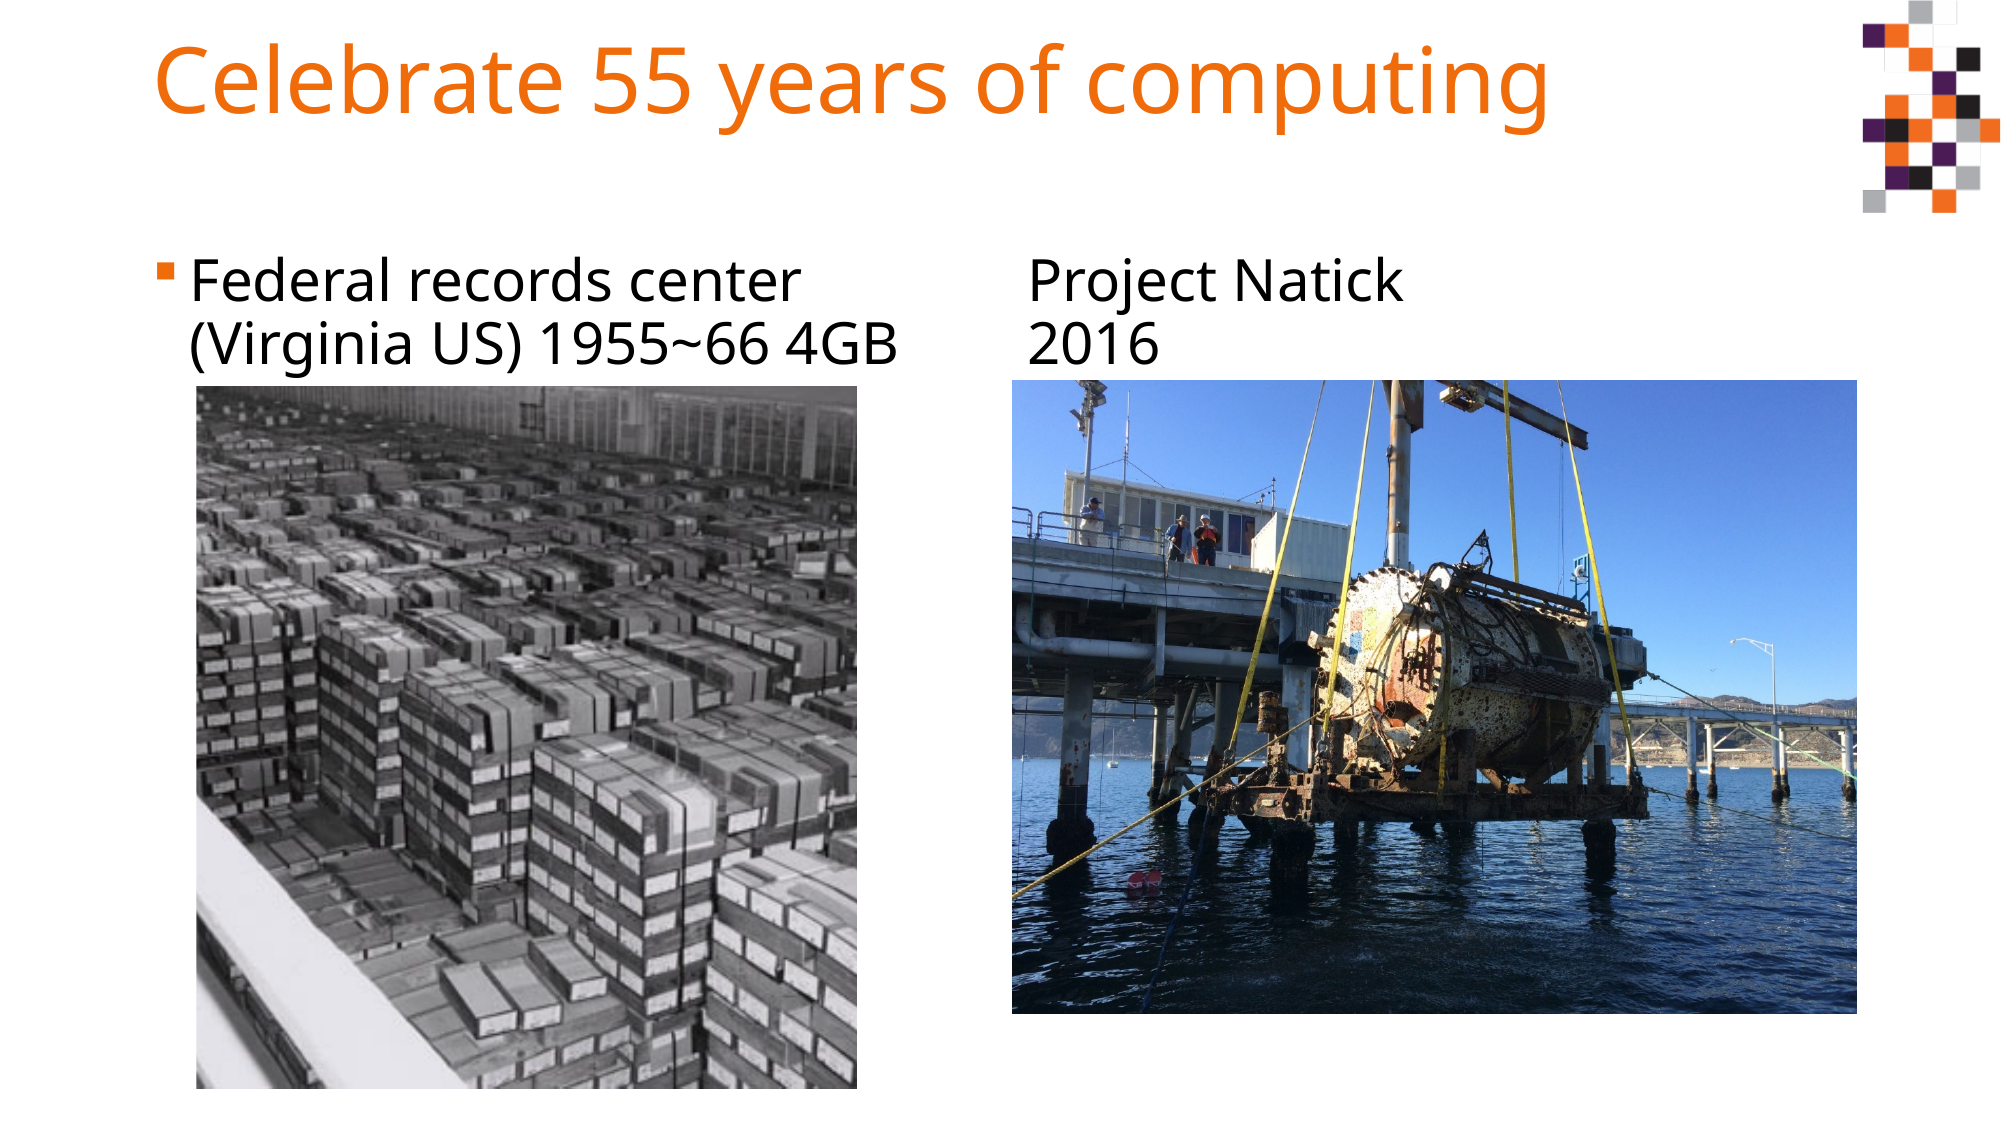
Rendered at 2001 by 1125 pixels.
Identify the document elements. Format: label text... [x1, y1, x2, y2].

list Project Natick 2016 [1012, 243, 1863, 1014]
picture [1012, 380, 1857, 1014]
list Federal records center (Virginia US) 1955~66 4GB [137, 243, 988, 1014]
picture [1863, 1, 2001, 212]
title Celebrate 55 years of computing [137, 0, 1863, 169]
picture [196, 385, 857, 1089]
